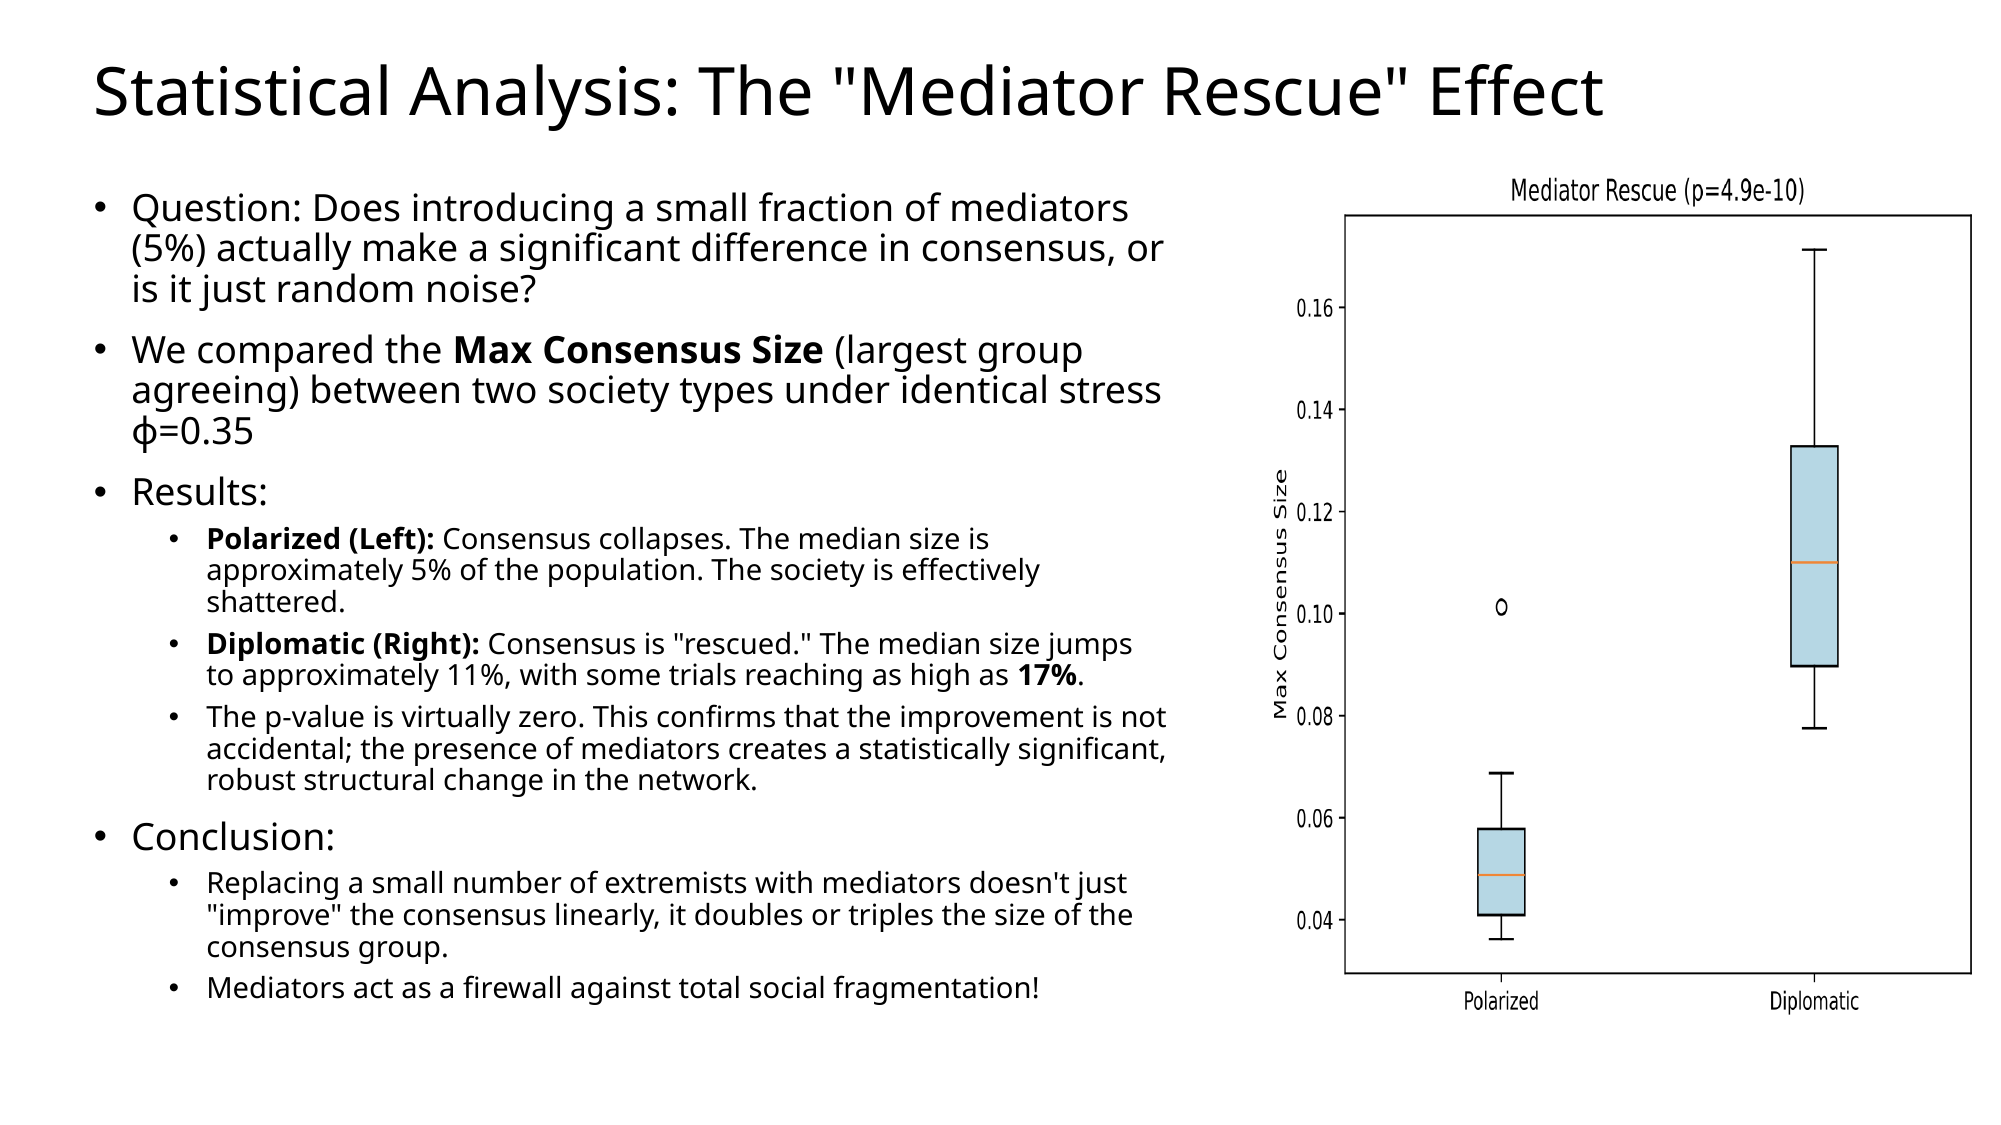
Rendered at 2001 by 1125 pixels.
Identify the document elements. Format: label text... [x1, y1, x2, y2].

picture [1260, 163, 1982, 1032]
list Question: Does introducing a small fraction of mediators (5%) actually make a significant difference in consensus, or is it just random noise? We compared the Max Consensus Size (largest group agreeing) between two society types under identical stress ɸ=0.35 Results: Polarized (Left): Consensus collapses. The median size is approximately 5% of the population. The society is effectively shattered. Diplomatic (Right): Consensus is "rescued." The median size jumps to approximately 11%, with some trials reaching as high as 17%. The p-value is virtually zero. This confirms that the improvement is not accidental; the presence of mediators creates a statistically significant, robust structural change in the network. Conclusion: Replacing a small number of extremists with mediators doesn't just "improve" the consensus linearly, it doubles or triples the size of the consensus group. Mediators act as a firewall against total social fragmentation! [78, 181, 1184, 1125]
title Statistical Analysis: The "Mediator Rescue" Effect [78, 40, 1804, 148]
